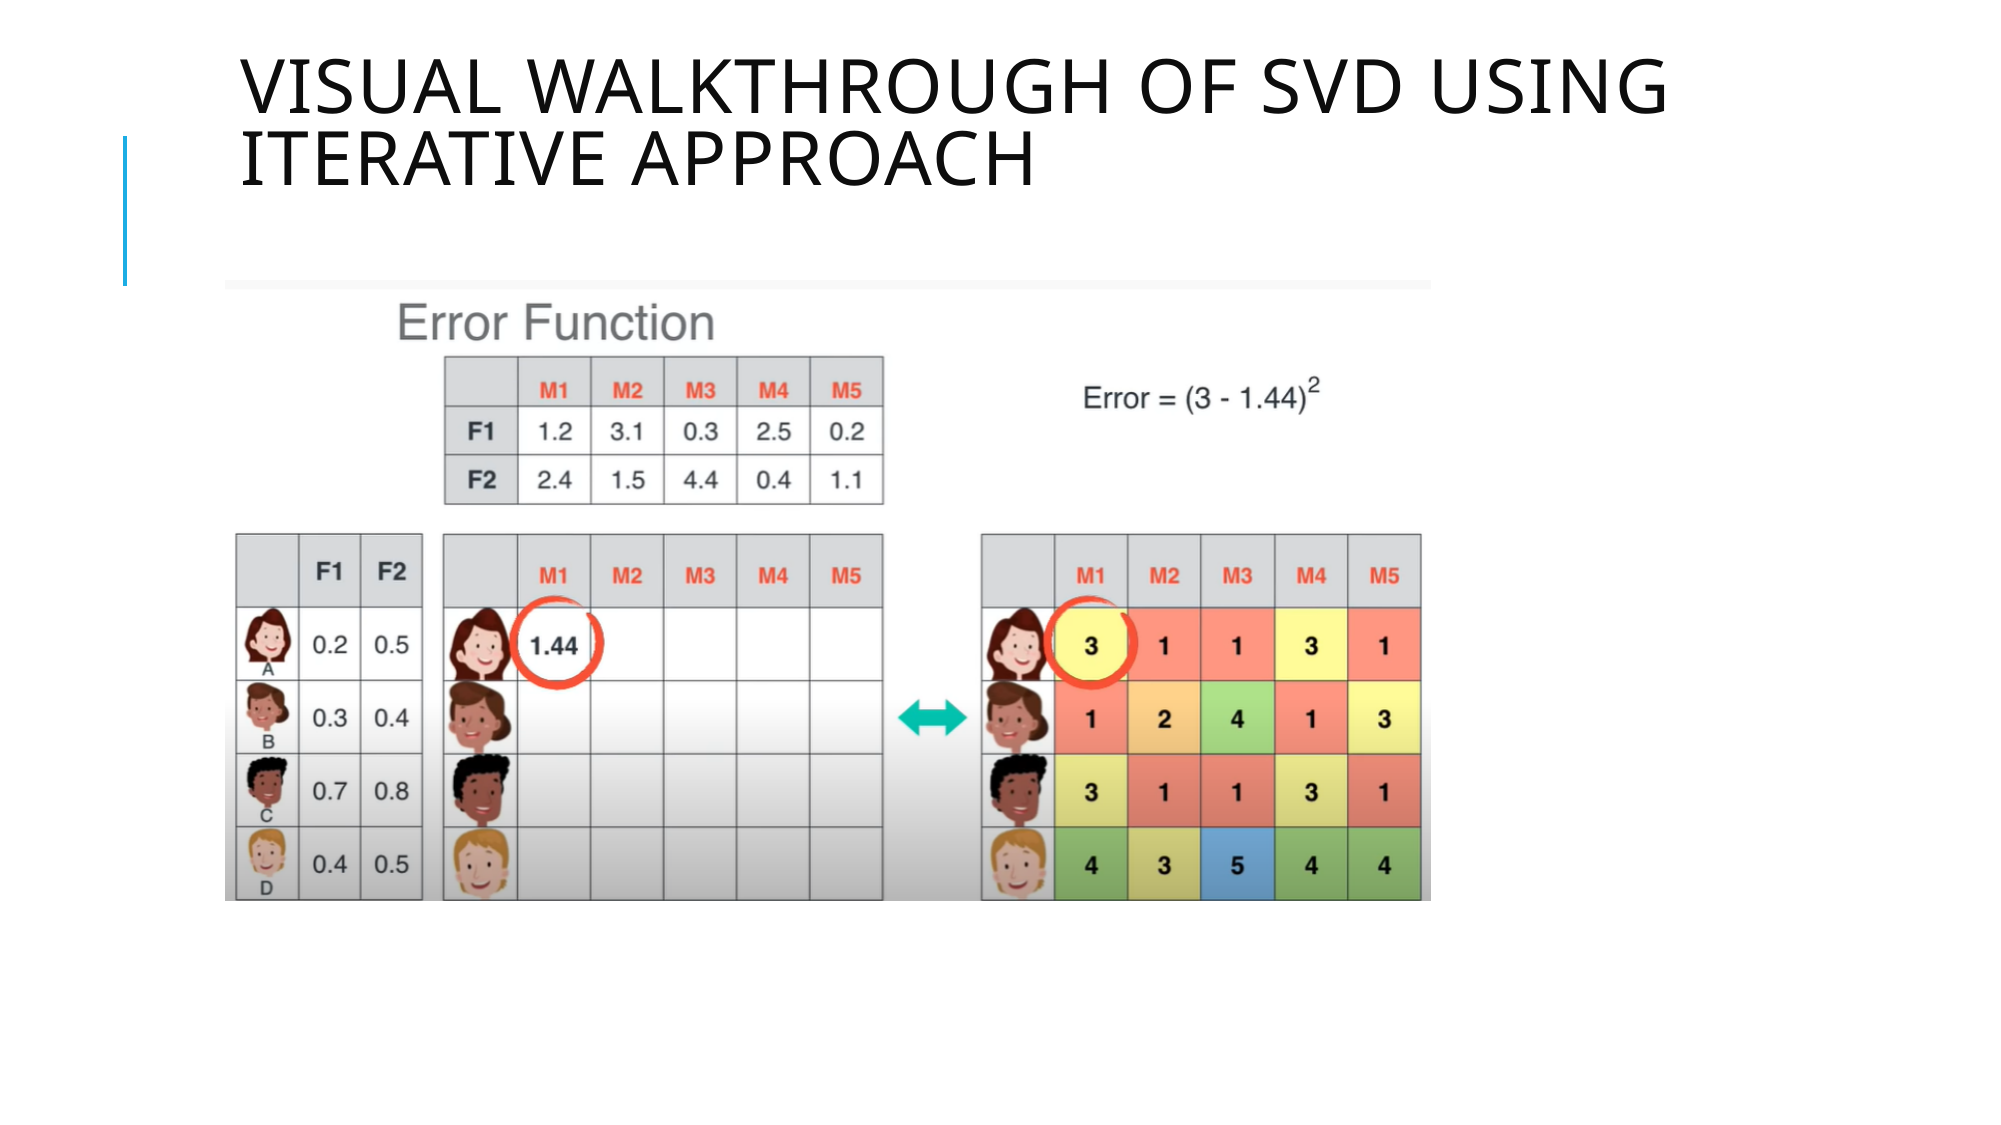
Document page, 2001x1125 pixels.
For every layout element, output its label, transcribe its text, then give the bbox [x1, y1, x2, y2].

picture [224, 280, 1431, 901]
title Visual Walkthrough of SVD using iterative approach [225, 47, 1800, 210]
